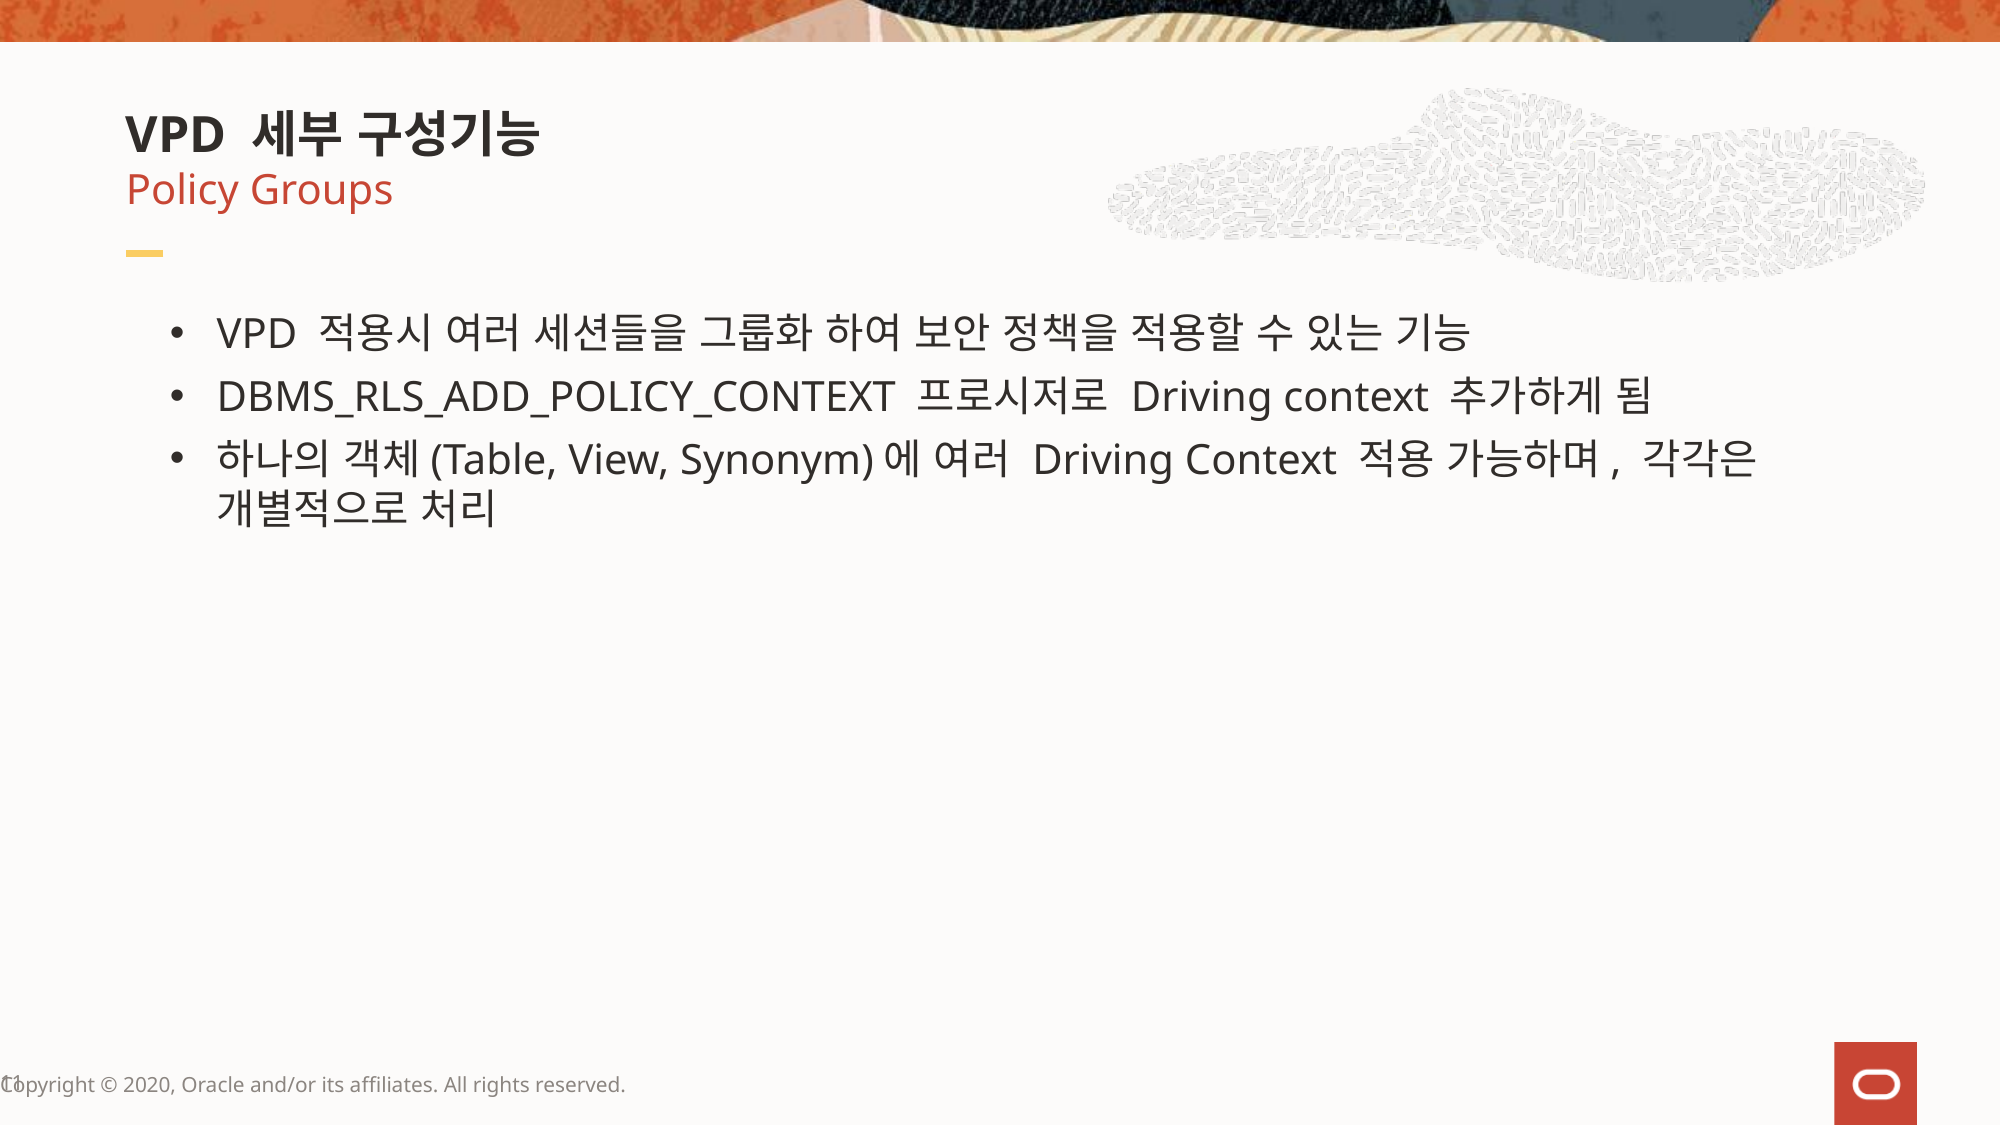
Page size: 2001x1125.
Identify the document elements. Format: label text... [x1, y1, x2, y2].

title VPD 세부 구성기능 [125, 83, 1877, 164]
picture [0, 0, 2000, 42]
footer Copyright © 2020, Oracle and/or its affiliates. All rights reserved. [0, 1053, 943, 1114]
list Policy Groups [125, 166, 1877, 221]
text_box VPD 적용시 여러 세션들을 그룹화 하여 보안 정책을 적용할 수 있는 기능 DBMS_RLS_ADD_POLICY_CONTEXT 프로시저로 Driving context 추가하게 됨 하나의 객체(Table, View, Synonym)에 여러 Driving Context 적용 가능하며, 각각은 개별적으로 처리 [154, 299, 1834, 540]
